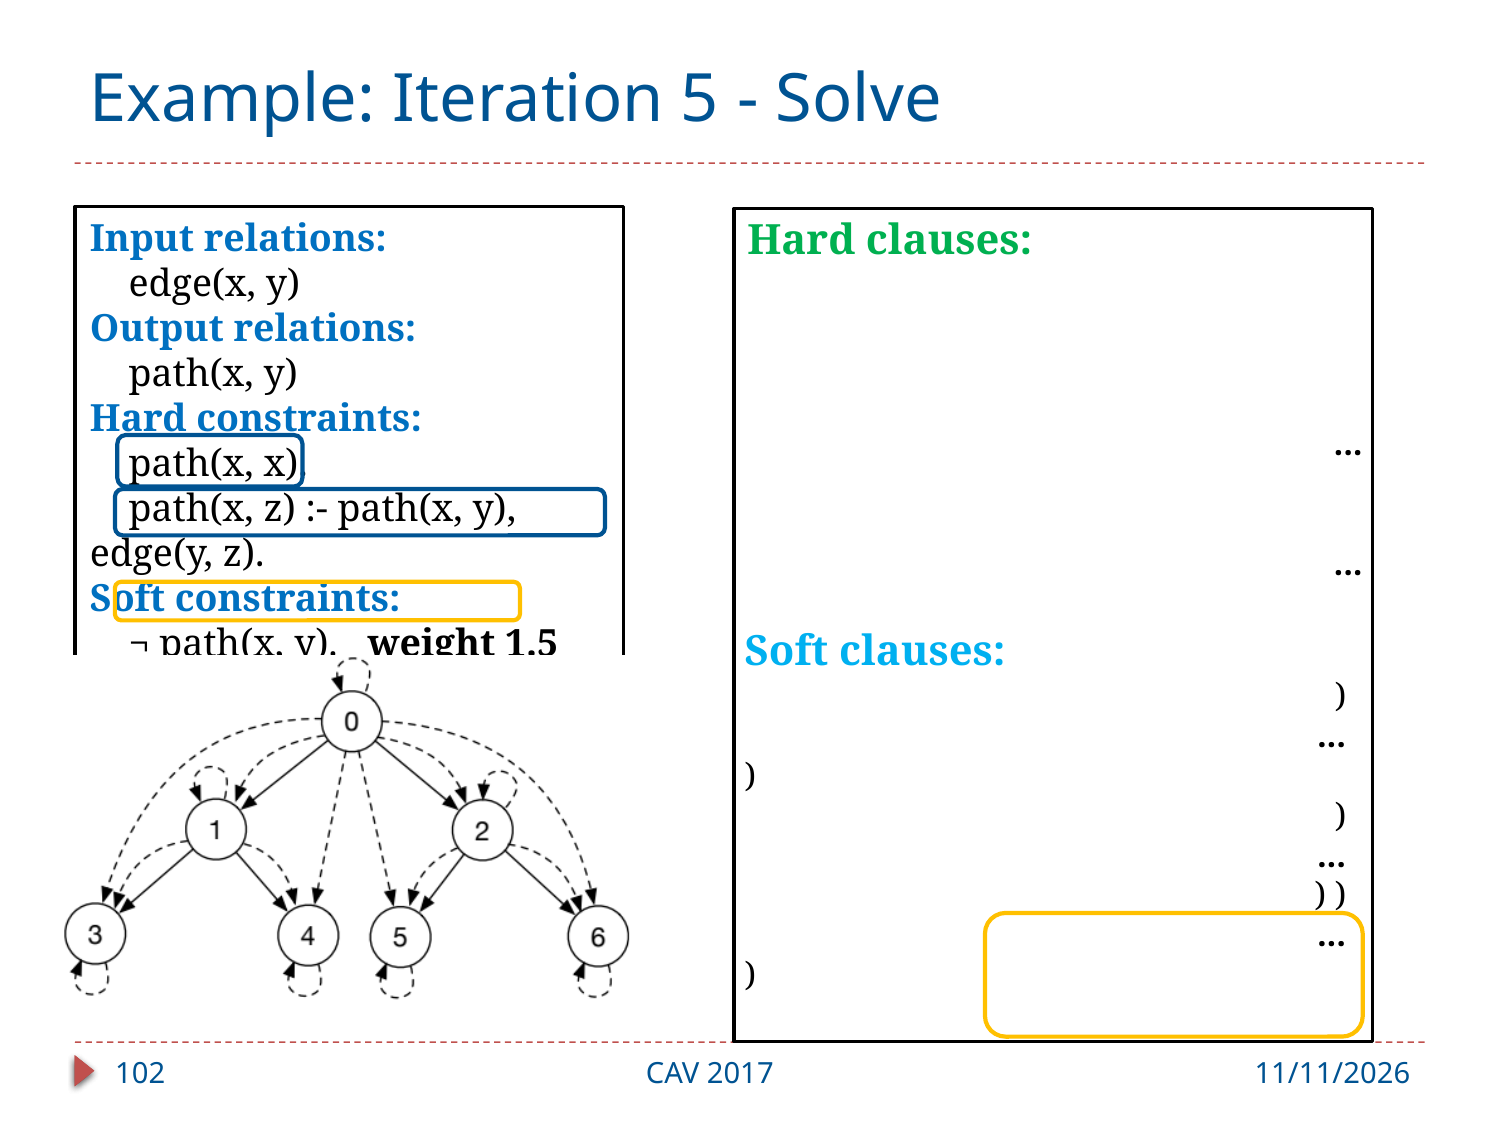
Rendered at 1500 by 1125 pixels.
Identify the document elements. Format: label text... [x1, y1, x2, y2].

text_box [115, 433, 304, 487]
text_box [113, 580, 522, 622]
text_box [729, 205, 1374, 1087]
title Example: Iteration 5 - Solve [75, 25, 1425, 165]
slide_number 102 [100, 1046, 234, 1107]
picture [62, 655, 630, 1000]
text_box Input relations: edge(x, y) Output relations: path(x, y) Hard constraints: path(x, x). path(x, z) :- path(x, y), edge(y, z). Soft constraints: ¬ path(x, y). weight 1.5 [74, 206, 624, 655]
text_box [113, 487, 607, 537]
footer CAV 2017 [234, 1046, 1185, 1107]
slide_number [1185, 1046, 1426, 1107]
